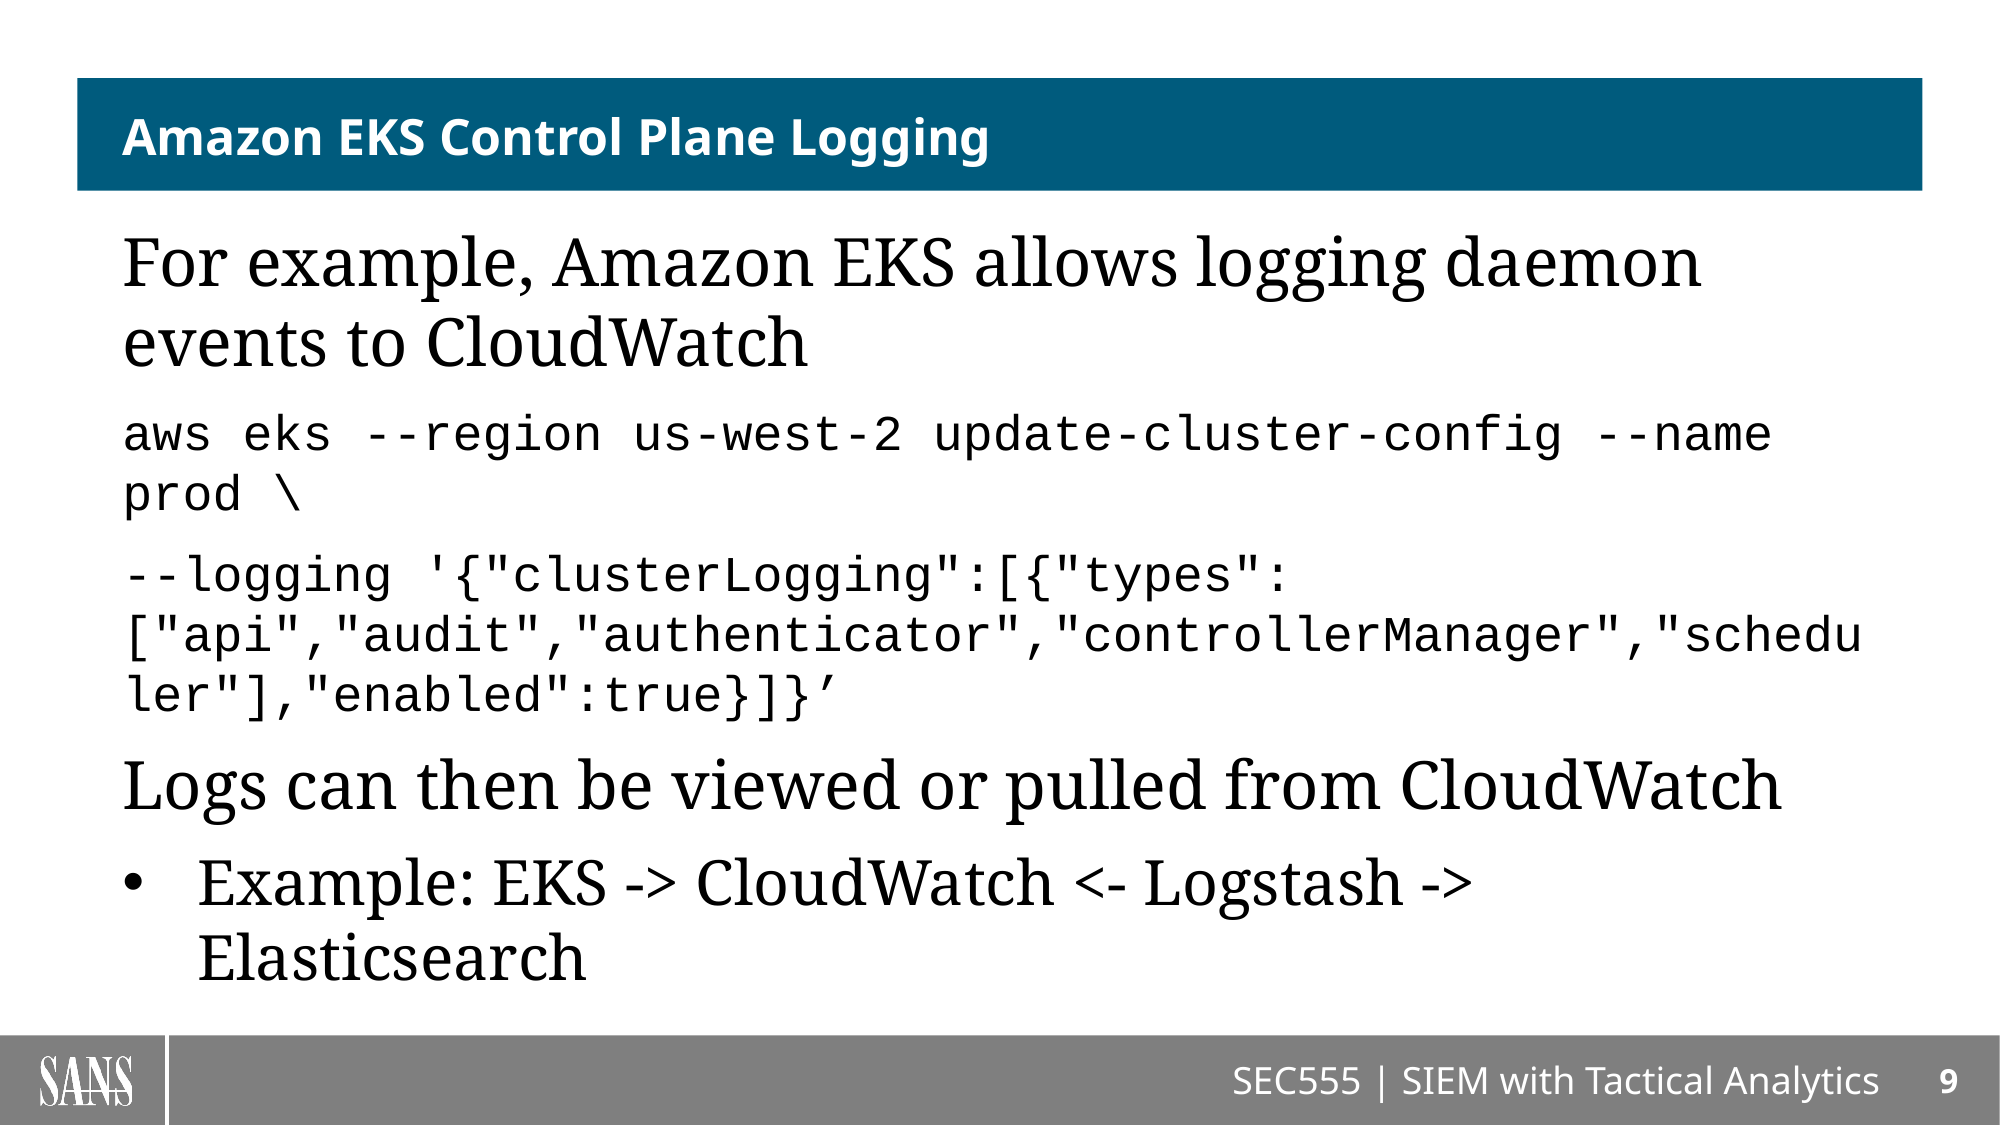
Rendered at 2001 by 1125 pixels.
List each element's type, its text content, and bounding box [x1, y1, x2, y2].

list For example, Amazon EKS allows logging daemon events to CloudWatch aws eks --region us-west-2 update-cluster-config --name prod \ --logging '{"clusterLogging":[{"types":["api","audit","authenticator","controllerManager","scheduler"],"enabled":true}]}’ Logs can then be viewed or pulled from CloudWatch Example: EKS -> CloudWatch <- Logstash -> Elasticsearch [107, 212, 1893, 1013]
title Amazon EKS Control Plane Logging [107, 78, 1893, 191]
